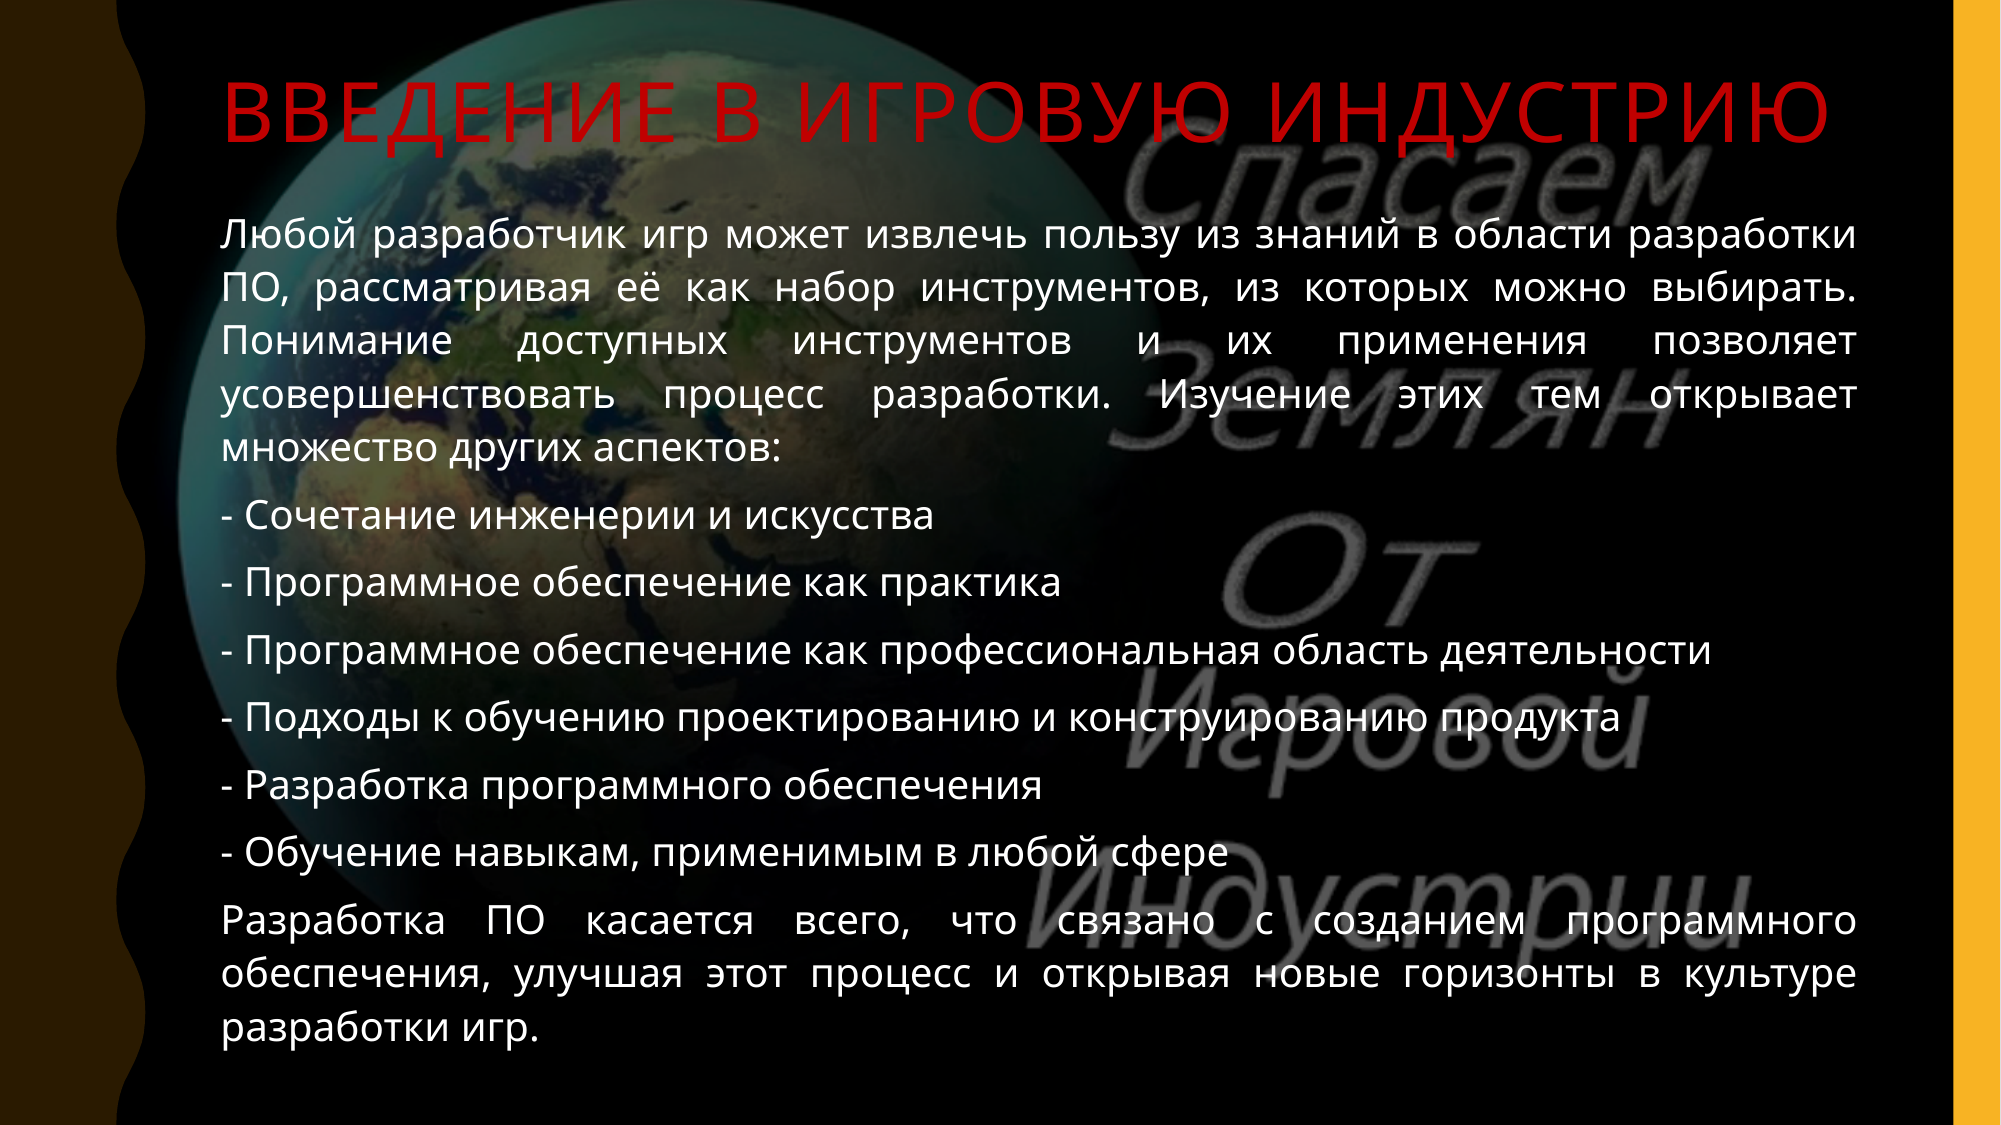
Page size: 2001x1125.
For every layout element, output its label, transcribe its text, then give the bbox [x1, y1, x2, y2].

picture [117, 0, 1953, 1125]
title Введение в игровую индустрию [205, 62, 1875, 195]
list Любой разработчик игр может извлечь пользу из знаний в области разработки ПО, рассматривая её как набор инструментов, из которых можно выбирать. Понимание доступных инструментов и их применения позволяет усовершенствовать процесс разработки. Изучение этих тем открывает множество других аспектов: - Сочетание инженерии и искусства - Программное обеспечение как практика - Программное обеспечение как профессиональная область деятельности - Подходы к обучению проектированию и конструированию продукта - Разработка программного обеспечения - Обучение навыкам, применимым в любой сфере Разработка ПО касается всего, что связано с созданием программного обеспечения, улучшая этот процесс и открывая новые горизонты в культуре разработки игр. [205, 195, 1875, 1063]
